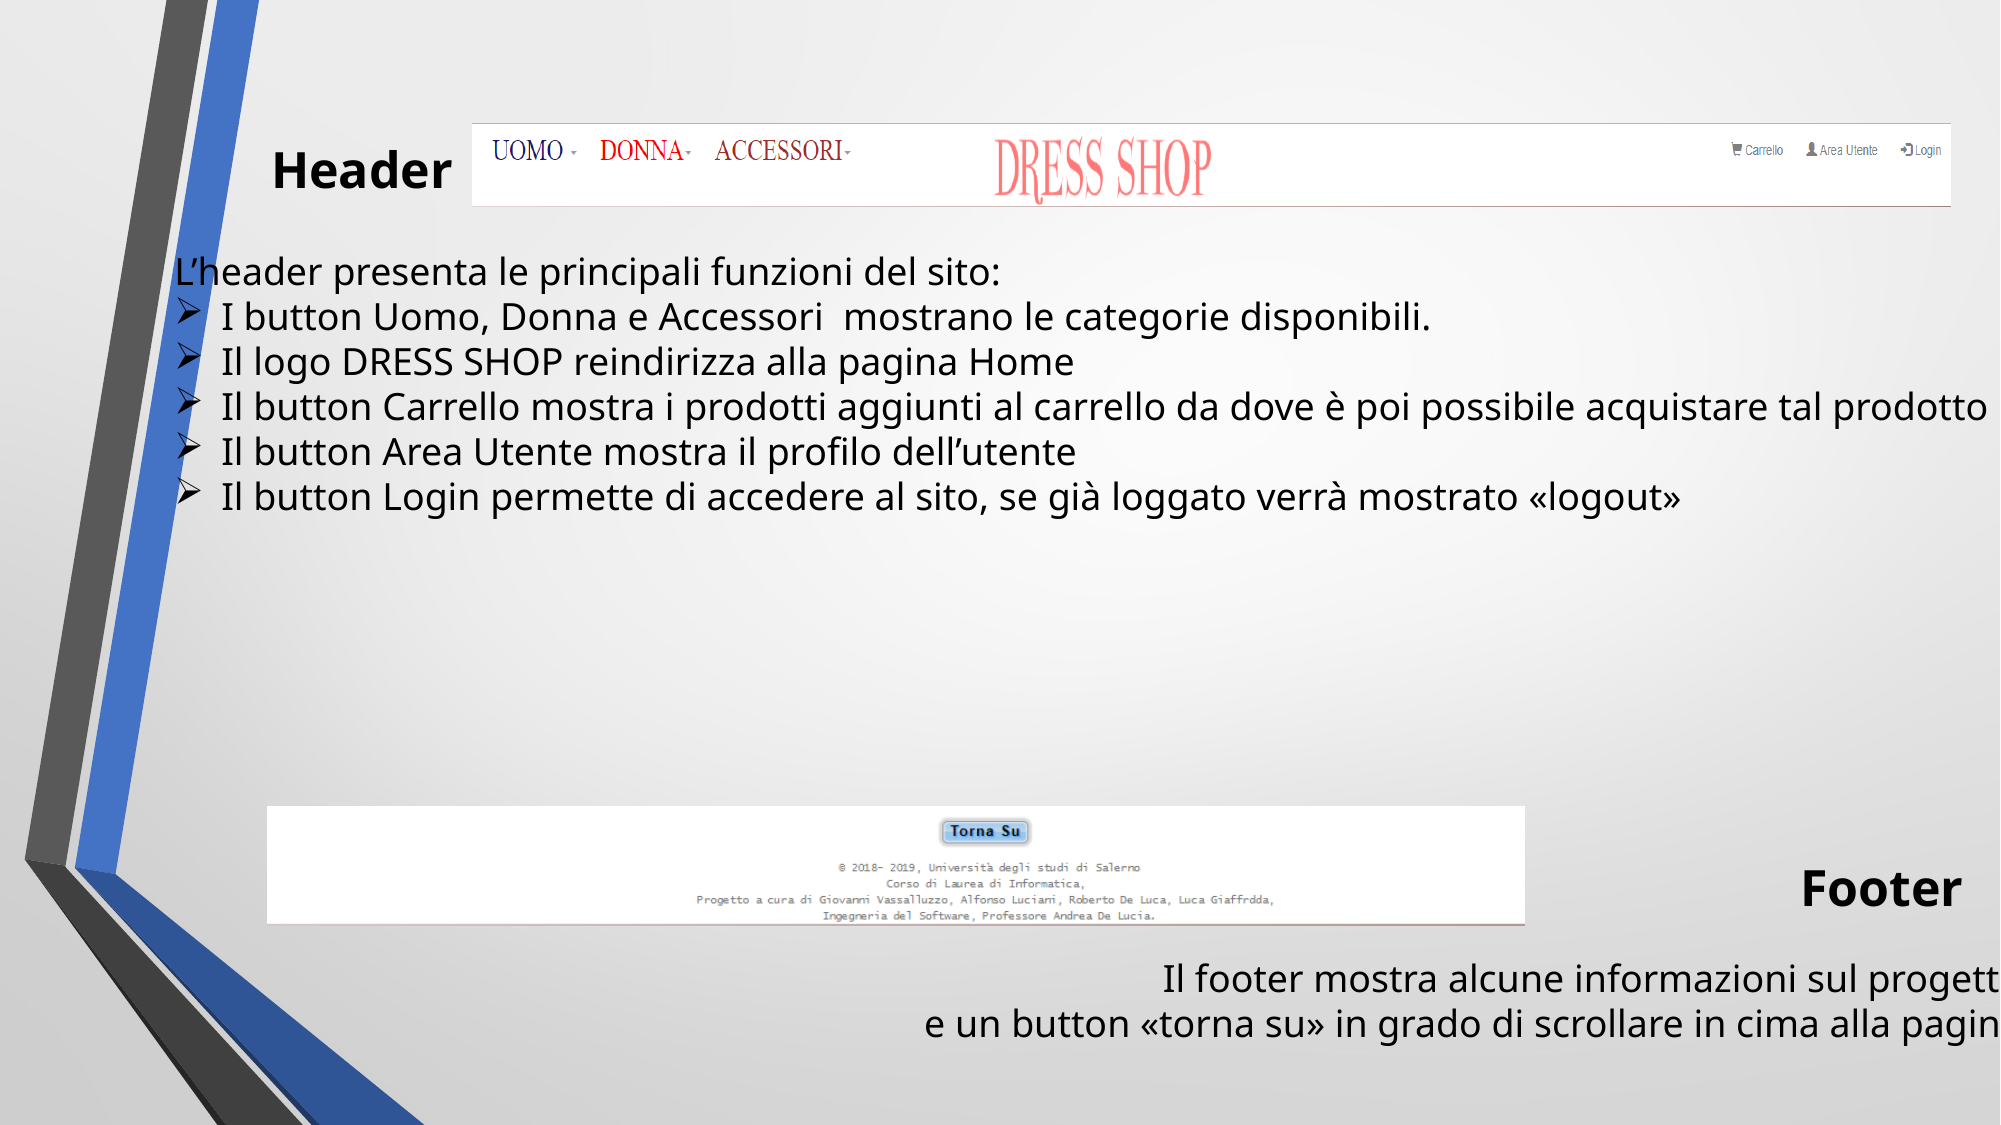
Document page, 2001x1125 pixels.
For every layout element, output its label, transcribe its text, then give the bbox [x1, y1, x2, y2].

text_box Footer [1771, 849, 1979, 925]
picture [471, 123, 1951, 208]
picture [267, 806, 1525, 926]
text_box L’header presenta le principali funzioni del sito: I button Uomo, Donna e Accessori mostrano le categorie disponibili. Il logo DRESS SHOP reindirizza alla pagina Home Il button Carrello mostra i prodotti aggiunti al carrello da dove è poi possibile acquistare tal prodotto Il button Area Utente mostra il profilo dell’utente Il button Login permette di accedere al sito, se già loggato verrà mostrato «logout» [159, 240, 2000, 526]
text_box Header [256, 131, 468, 206]
text_box Il footer mostra alcune informazioni sul progetto e un button «torna su» in grado di scrollare in cima alla pagina. [909, 948, 2000, 1053]
